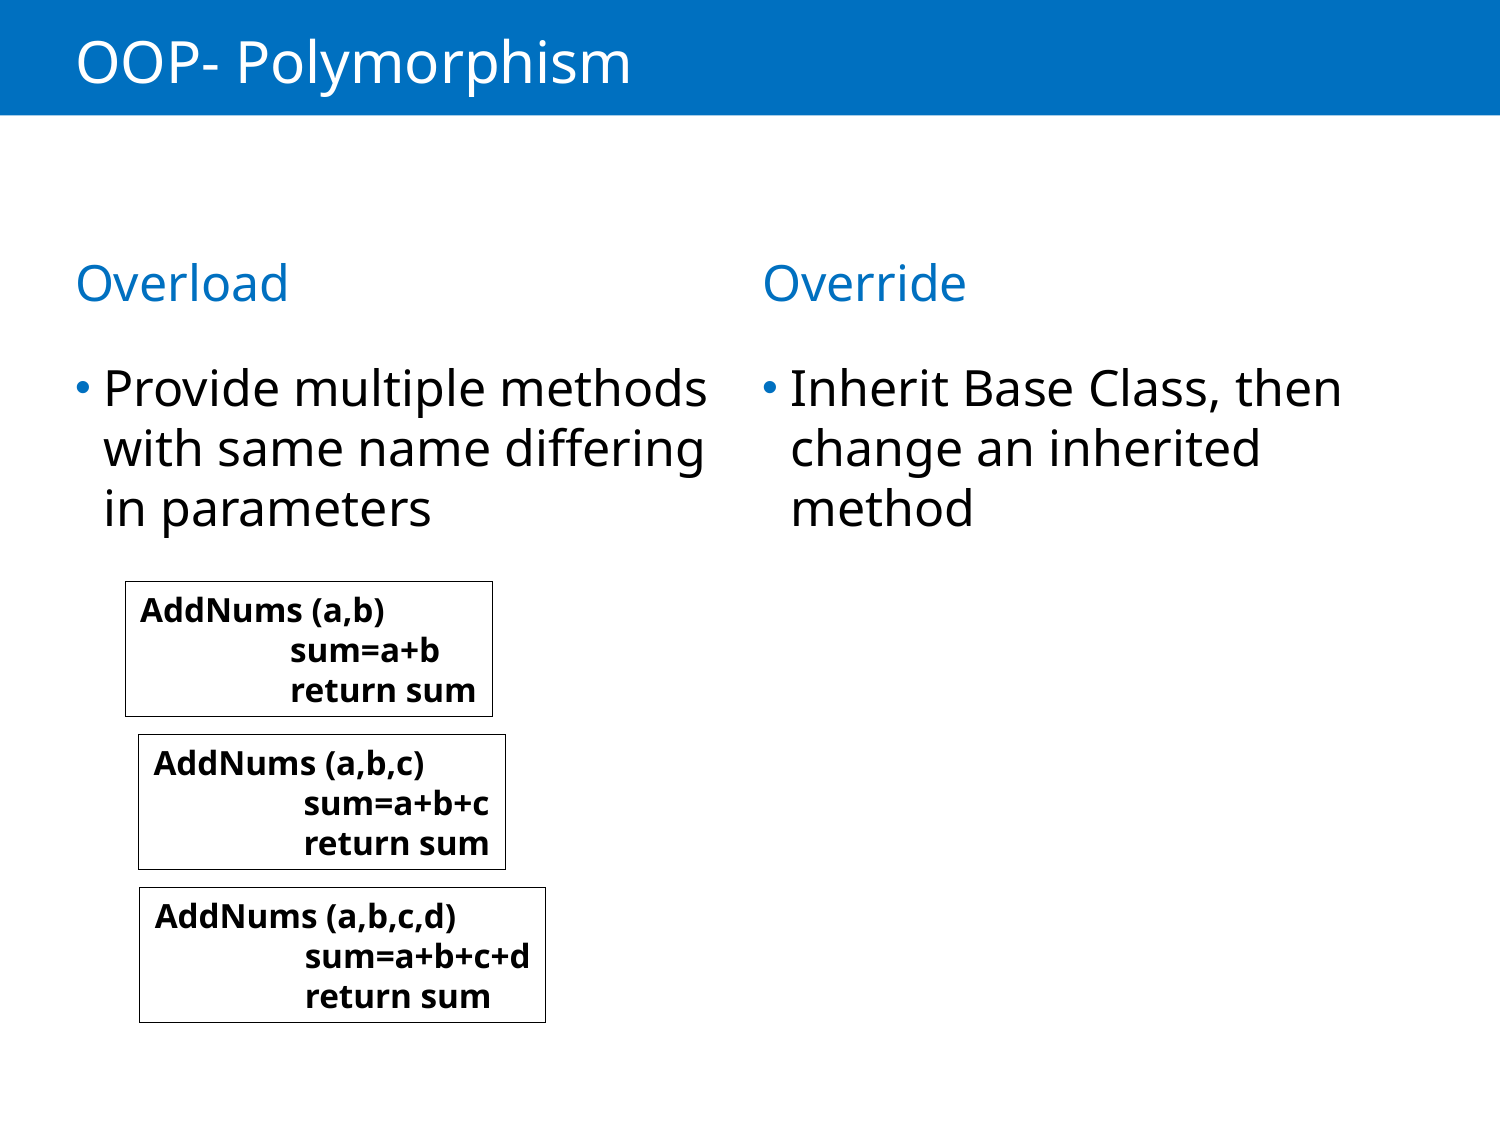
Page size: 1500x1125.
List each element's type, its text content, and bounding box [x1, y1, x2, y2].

text_box AddNums (a,b) sum=a+b return sum [125, 581, 493, 717]
list Overload [74, 251, 738, 357]
list Provide multiple methods with same name differing in parameters [74, 357, 738, 1006]
list Override [761, 251, 1426, 356]
text_box AddNums (a,b,c,d) sum=a+b+c+d return sum [139, 887, 546, 1023]
text_box AddNums (a,b,c) sum=a+b+c return sum [138, 734, 506, 870]
list Inherit Base Class, then change an inherited method [761, 356, 1426, 1006]
title OOP- Polymorphism [74, 0, 1426, 133]
